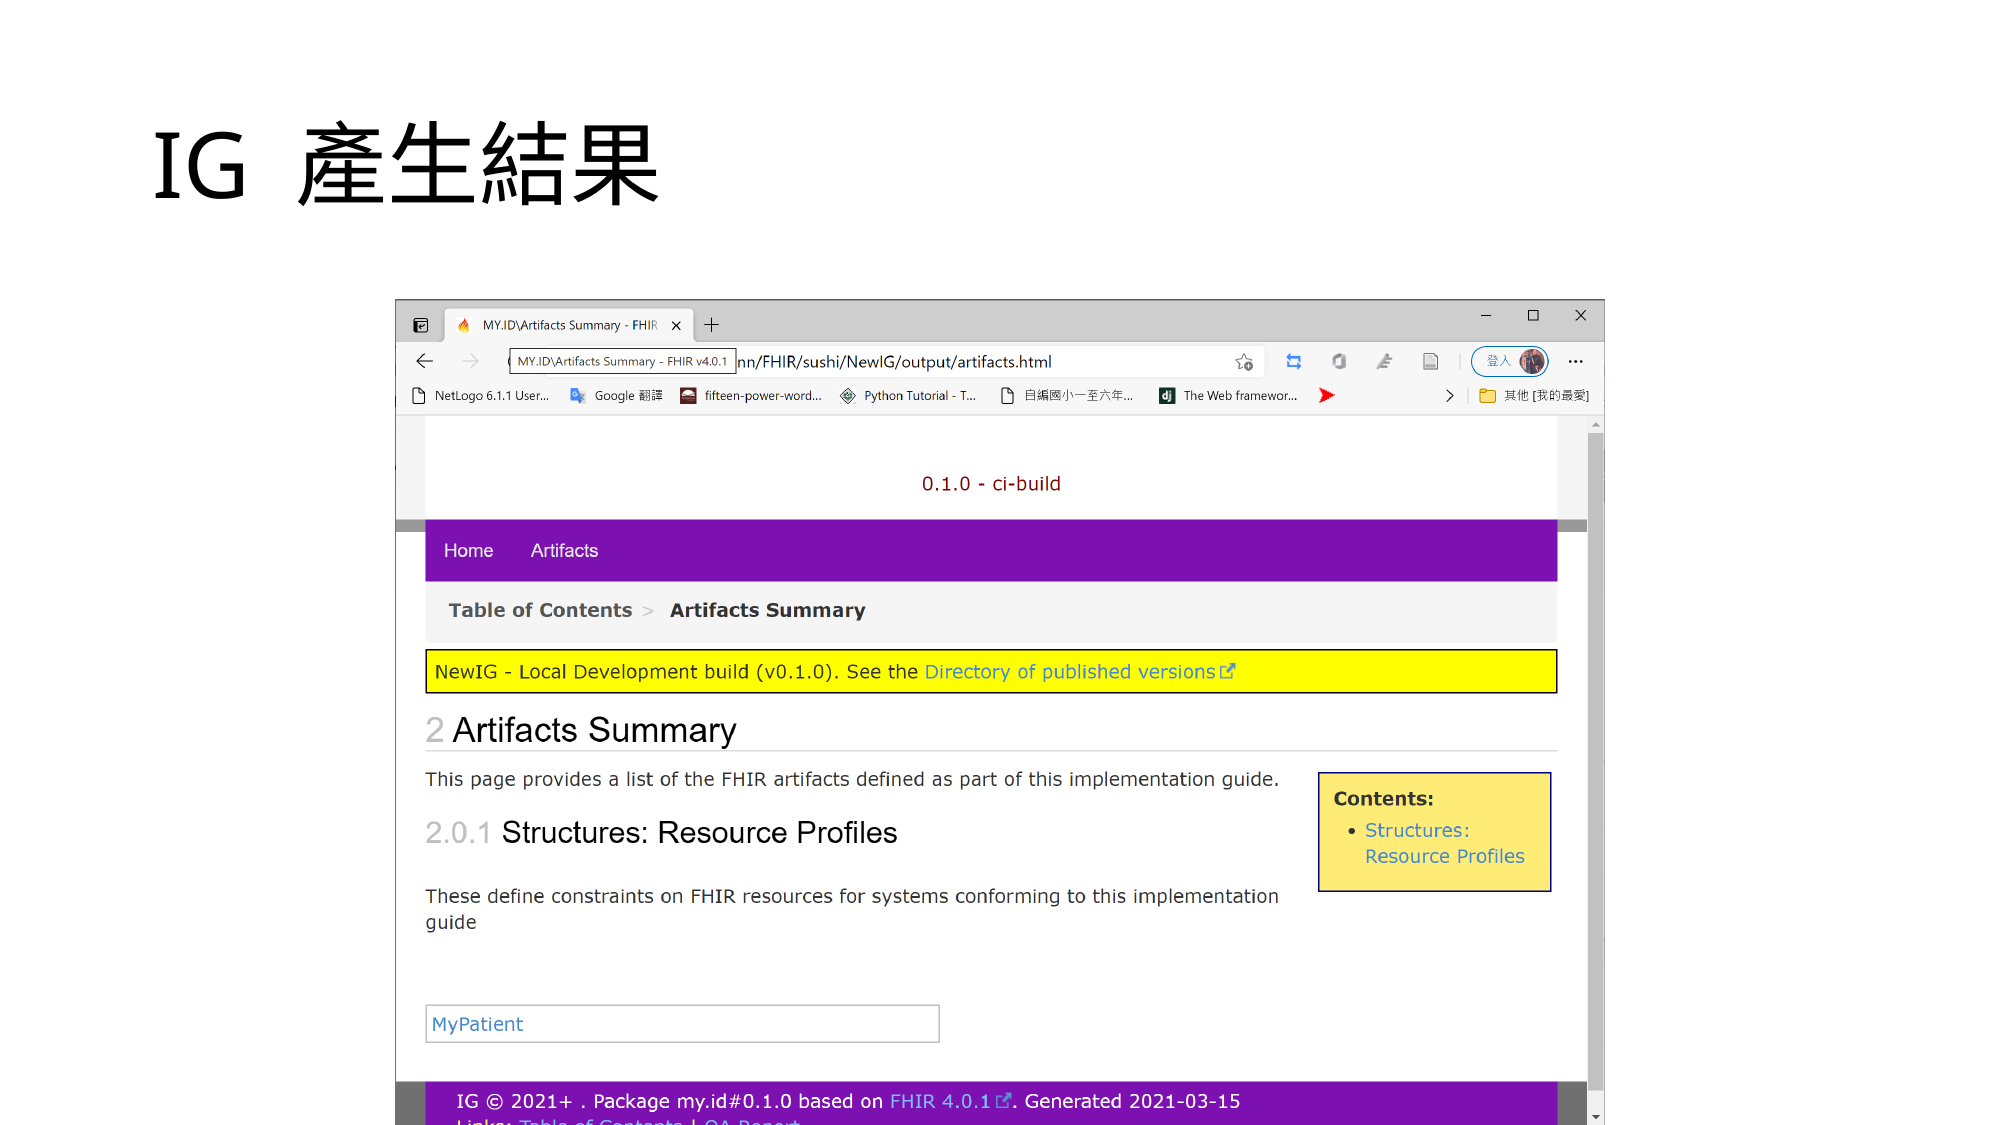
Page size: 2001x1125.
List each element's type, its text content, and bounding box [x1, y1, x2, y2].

picture [395, 299, 1605, 1125]
title IG 產生結果 [137, 59, 1863, 278]
